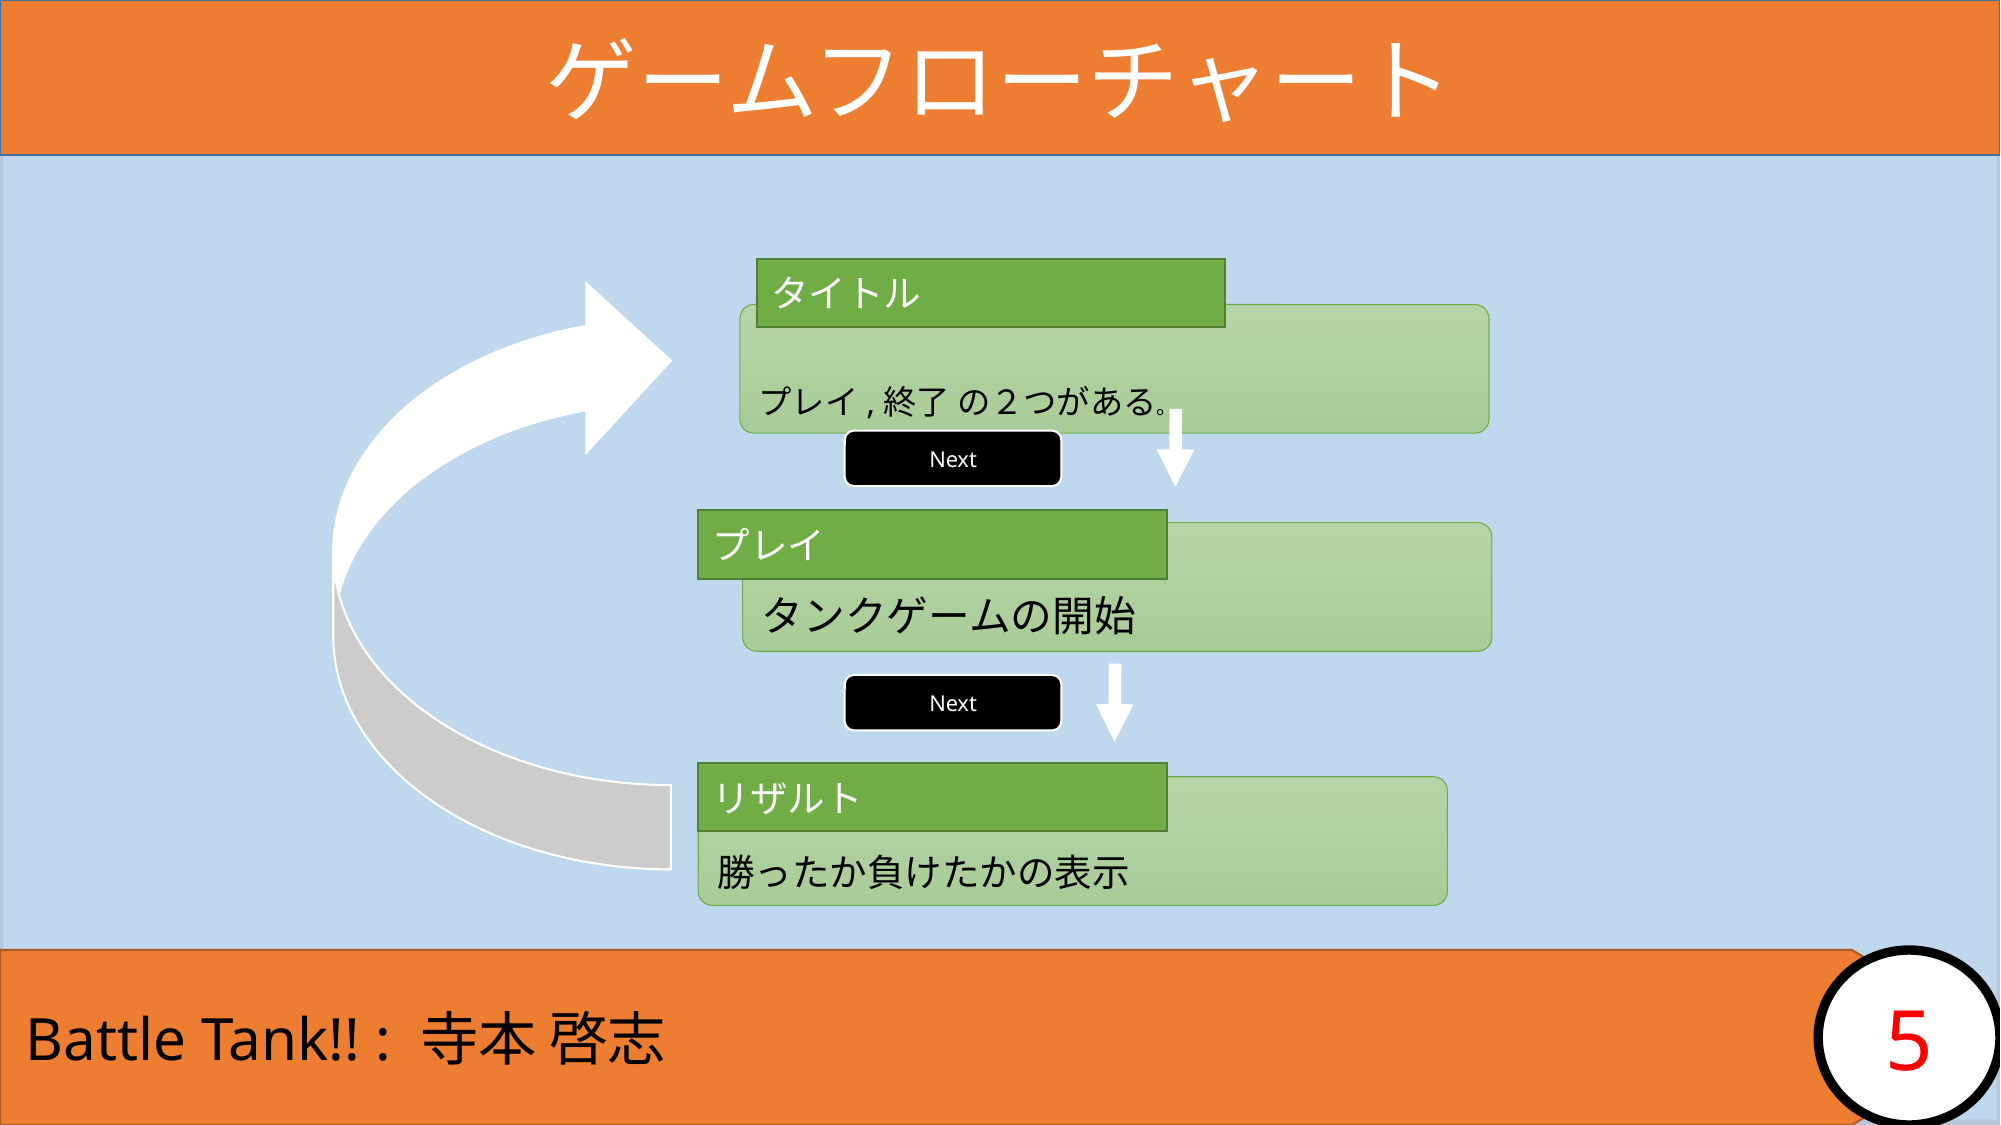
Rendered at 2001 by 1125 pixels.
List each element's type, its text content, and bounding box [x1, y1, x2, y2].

text_box [0, 948, 1868, 1125]
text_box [333, 258, 1492, 906]
text_box Battle Tank!! : 寺本 啓志 [10, 994, 682, 1080]
text_box ゲームフローチャート [0, 0, 2000, 156]
text_box 5 [1817, 948, 2000, 1125]
